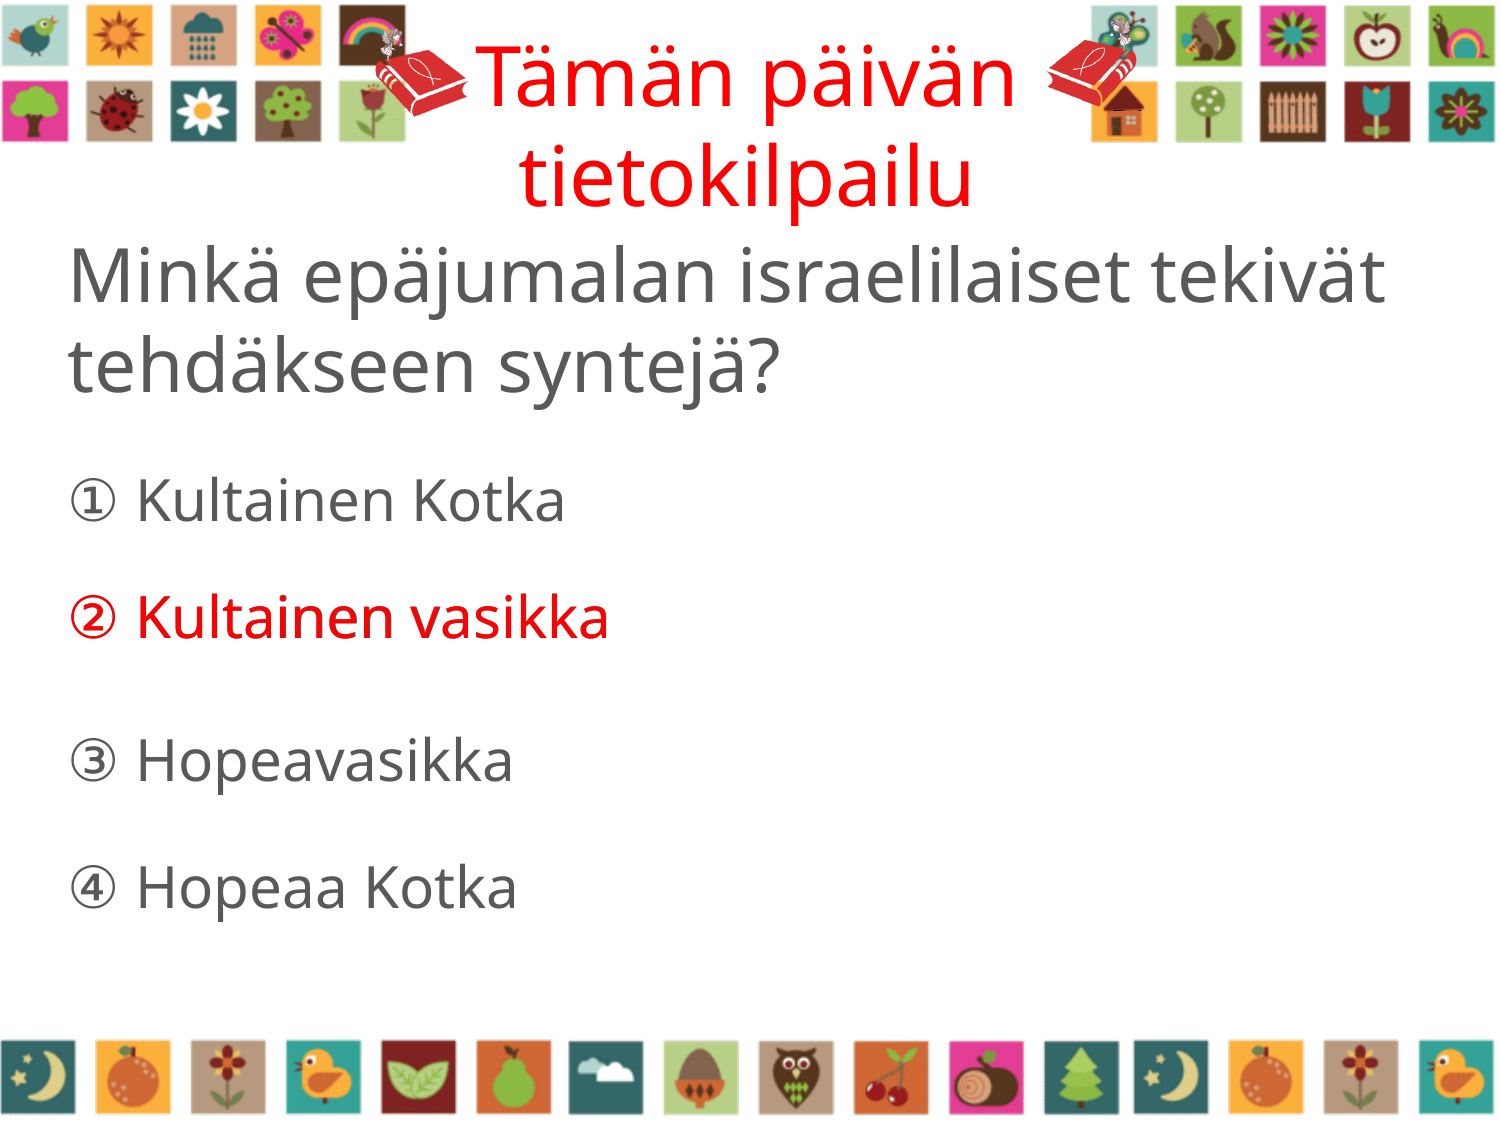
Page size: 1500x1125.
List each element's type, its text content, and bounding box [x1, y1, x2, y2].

picture [1015, 3, 1500, 150]
text_box ② Kultainen vasikka [52, 573, 1483, 658]
text_box ① Kultainen Kotka [53, 456, 1436, 541]
text_box ④ Hopeaa Kotka [53, 842, 1483, 928]
picture [0, 3, 501, 150]
text_box Tämän päivän tietokilpailu [414, 16, 1080, 219]
text_box Minkä epäjumalan israelilaiset tekivät tehdäkseen syntejä? [53, 219, 1436, 415]
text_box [0, 1028, 1500, 1118]
text_box ③ Hopeavasikka [53, 716, 1483, 801]
